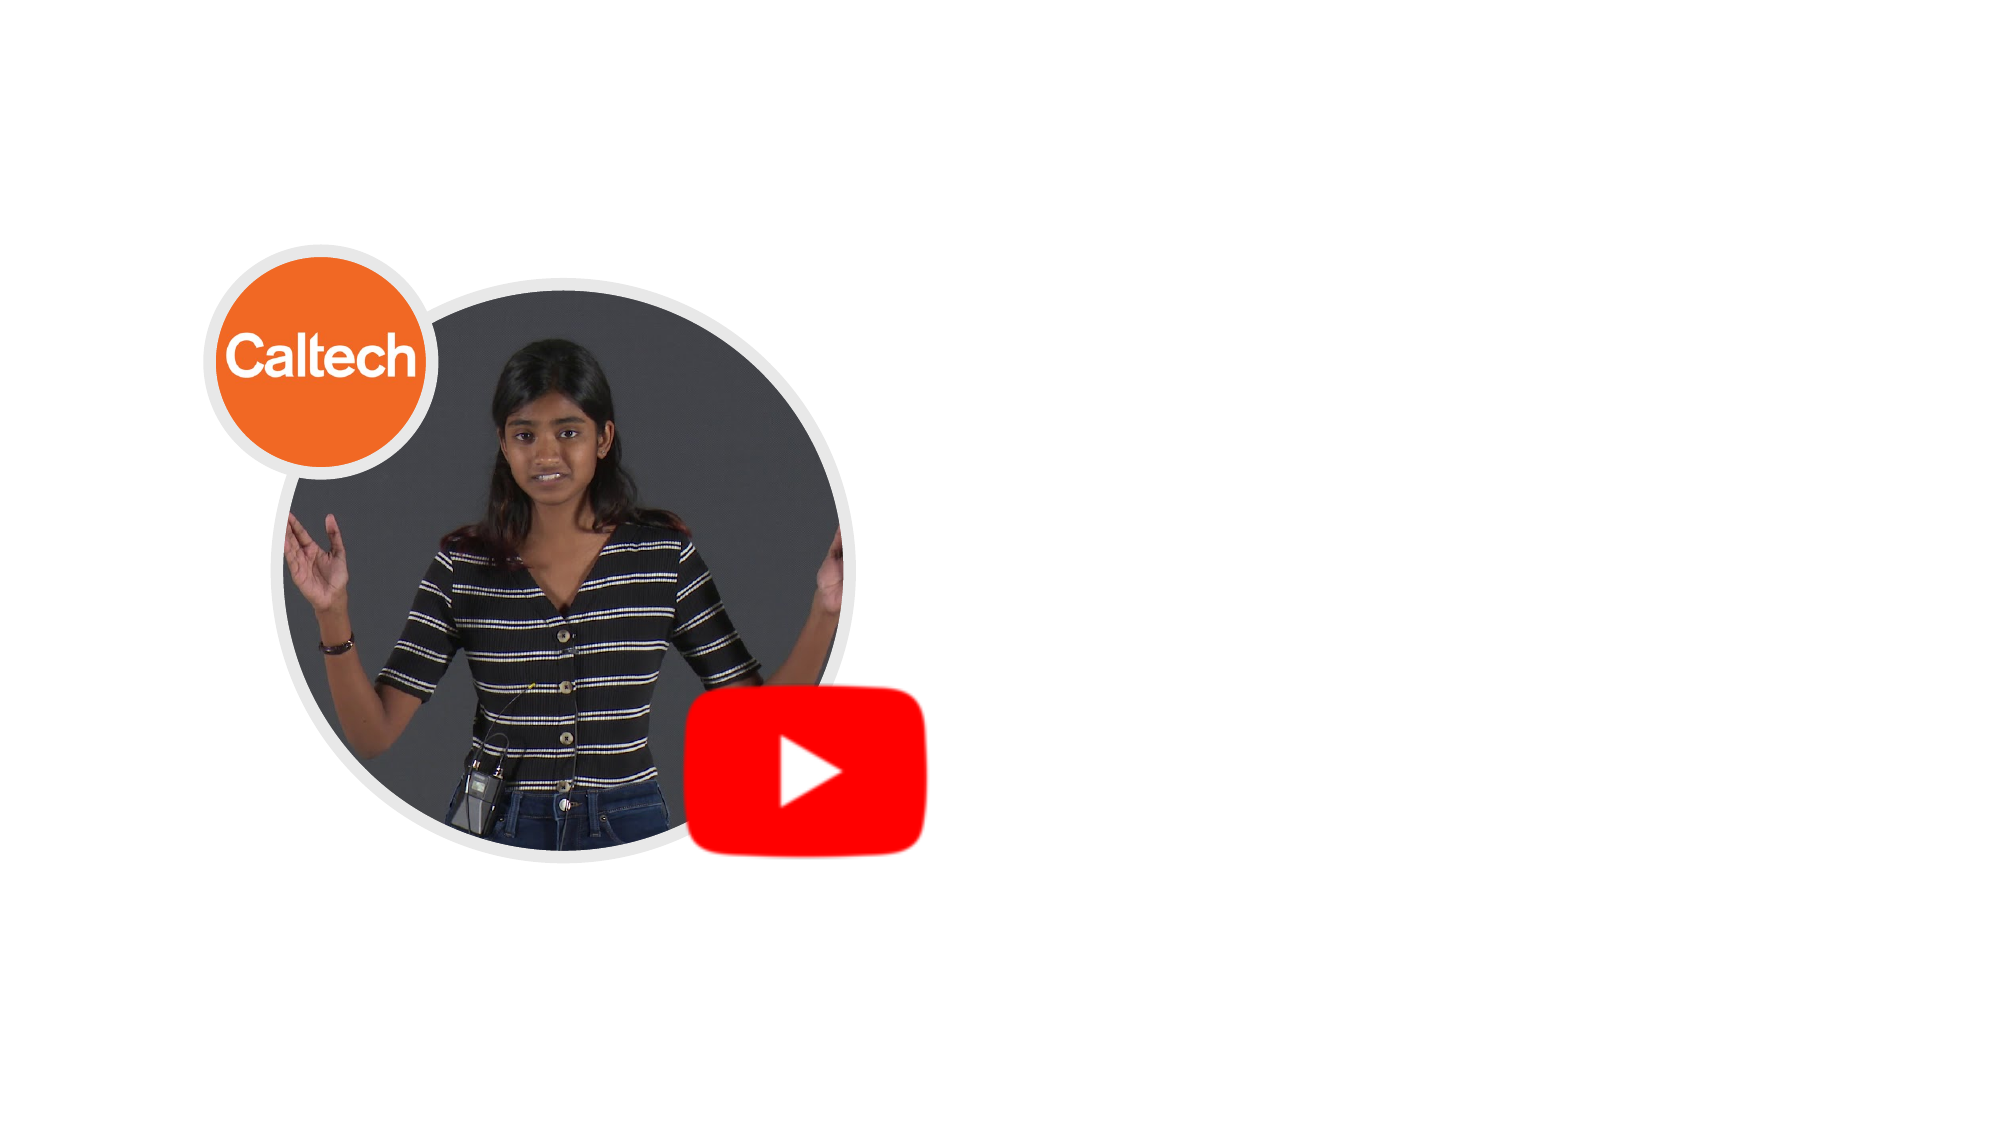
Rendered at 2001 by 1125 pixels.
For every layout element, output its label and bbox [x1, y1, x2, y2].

text_box [209, 250, 948, 900]
